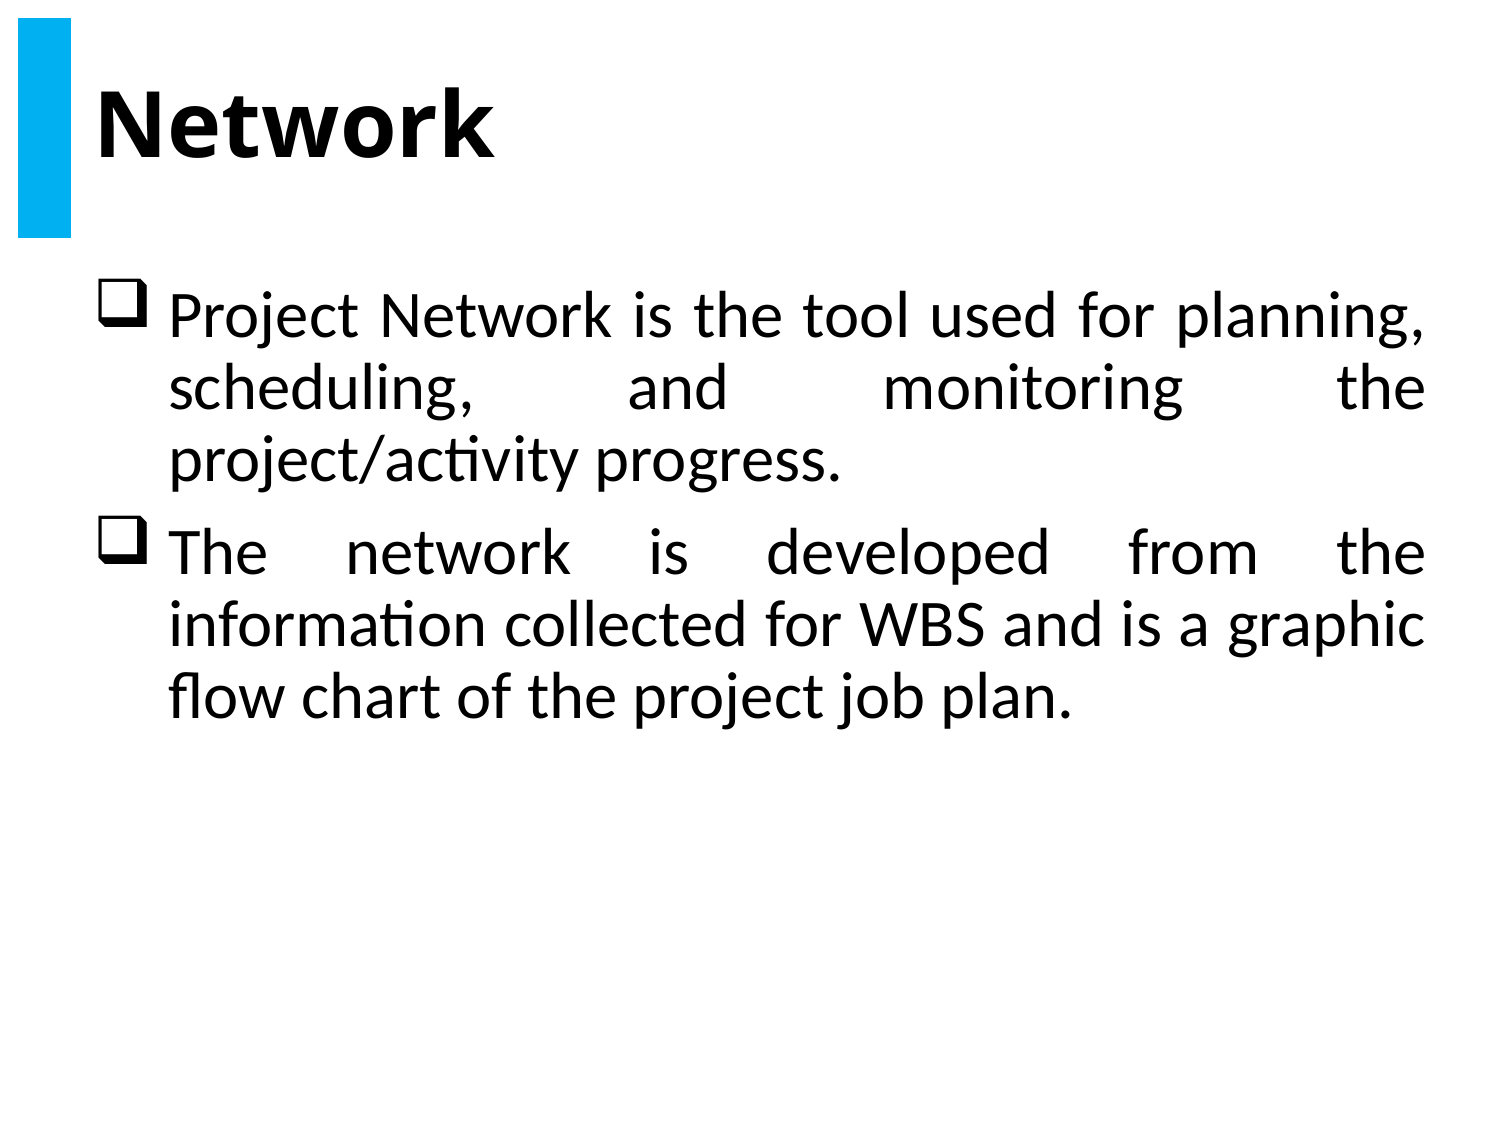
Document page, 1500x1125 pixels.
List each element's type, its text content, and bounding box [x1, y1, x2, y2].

list Project Network is the tool used for planning, scheduling, and monitoring the project/activity progress. The network is developed from the information collected for WBS and is a graphic flow chart of the project job plan. [78, 272, 1443, 1070]
title Network [78, 19, 1443, 237]
